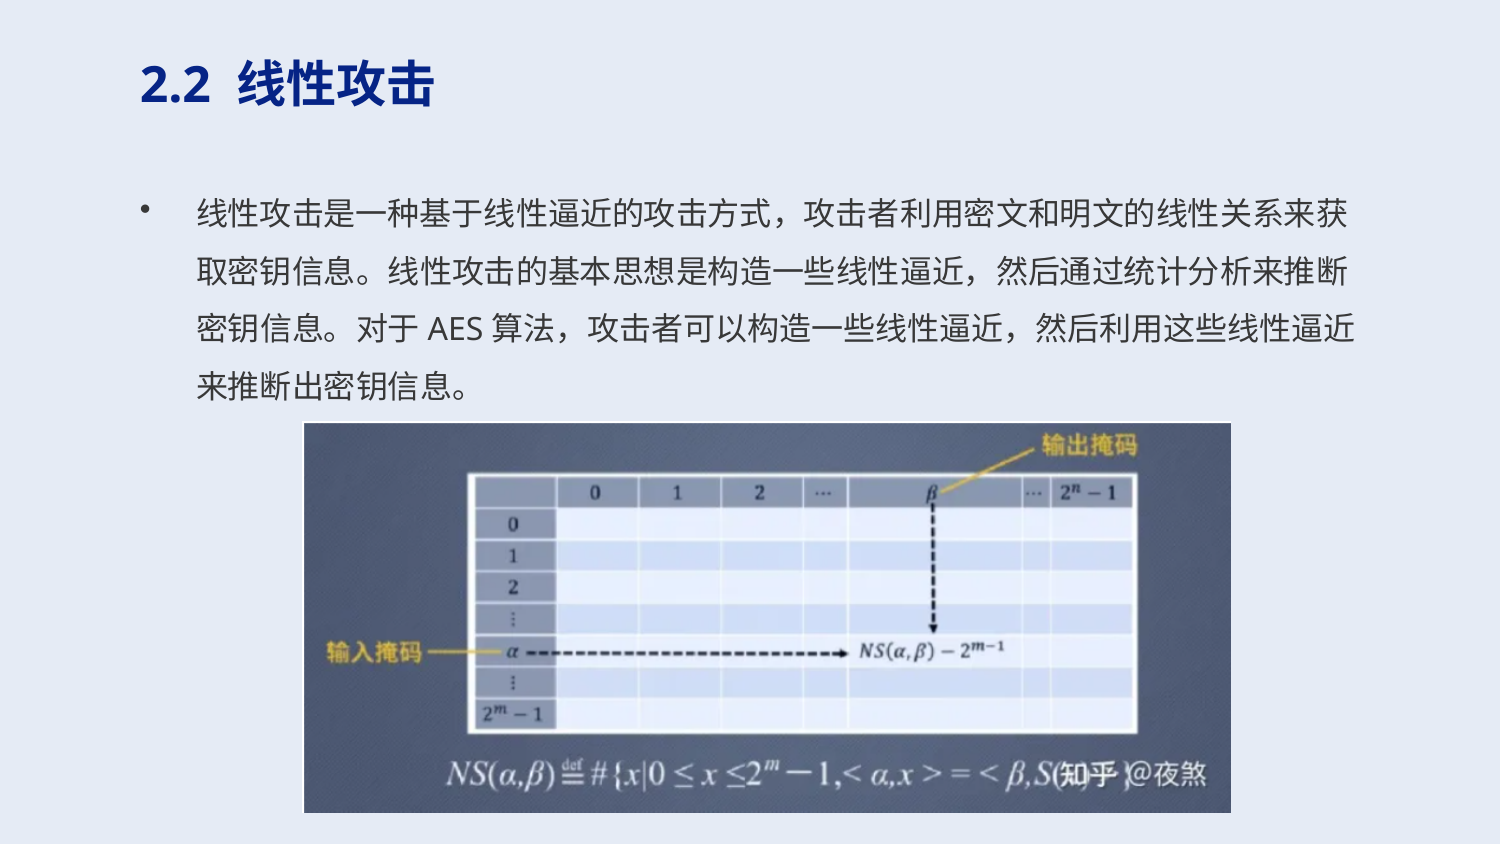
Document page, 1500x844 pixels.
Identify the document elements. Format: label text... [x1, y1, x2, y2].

text_box 线性攻击是一种基于线性逼近的攻击方式，攻击者利用密文和明文的线性关系来获取密钥信息。线性攻击的基本思想是构造一些线性逼近，然后通过统计分析来推断密钥信息。对于AES算法，攻击者可以构造一些线性逼近，然后利用这些线性逼近来推断出密钥信息。 [125, 167, 1391, 392]
text_box 2.2 线性攻击 [125, 37, 1406, 128]
picture [302, 421, 1231, 813]
